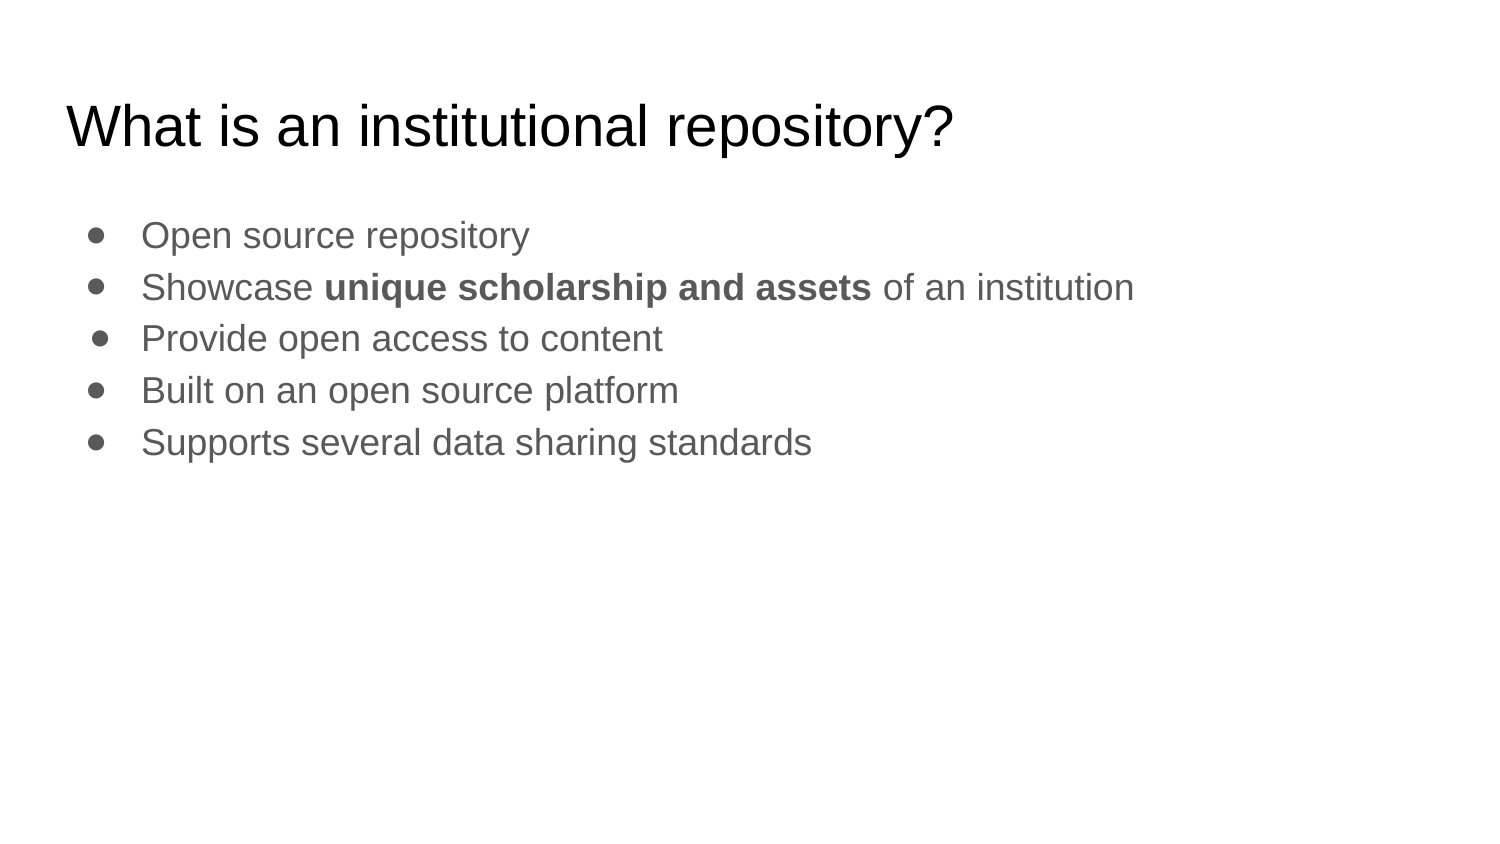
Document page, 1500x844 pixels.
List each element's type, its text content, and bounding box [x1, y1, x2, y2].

list Open source repository Showcase unique scholarship and assets of an institution Provide open access to content Built on an open source platform Supports several data sharing standards [51, 189, 1449, 750]
title What is an institutional repository? [51, 72, 1449, 167]
